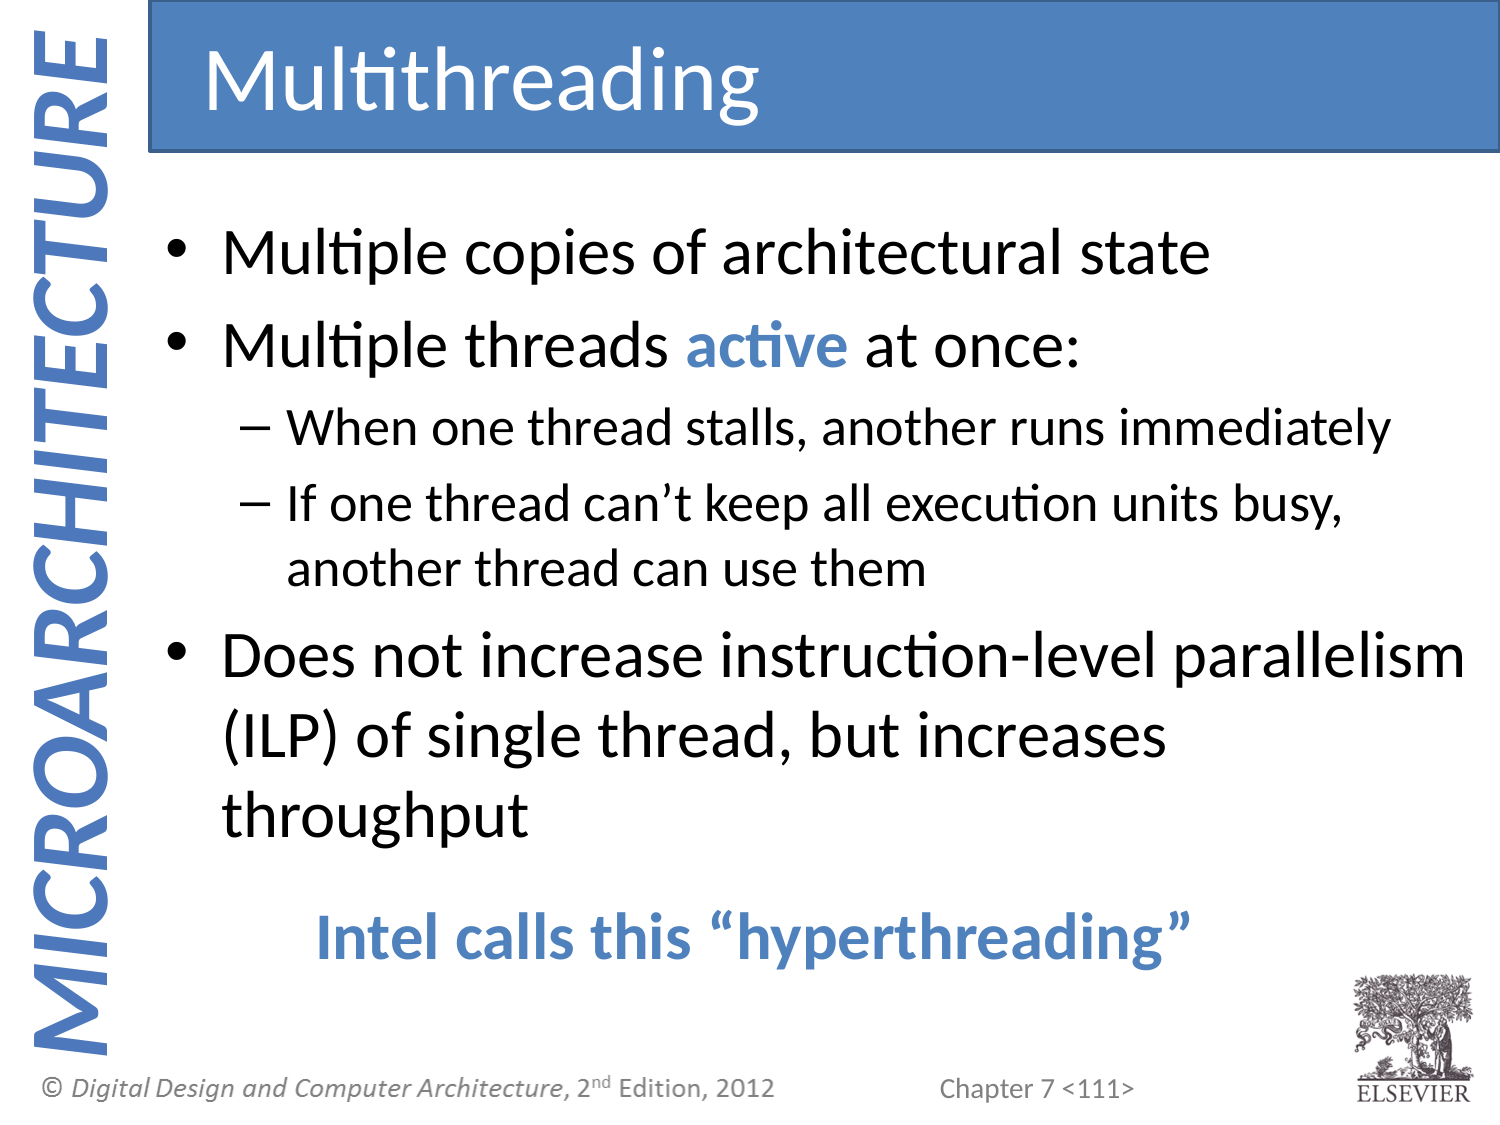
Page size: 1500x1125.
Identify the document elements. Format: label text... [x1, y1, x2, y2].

list Multiple copies of architectural state Multiple threads active at once: When one thread stalls, another runs immediately If one thread can’t keep all execution units busy, another thread can use them Does not increase instruction-level parallelism (ILP) of single thread, but increases throughput Intel calls this “hyperthreading” [150, 200, 1500, 943]
text_box Multithreading [187, 11, 1488, 136]
picture [0, 0, 1500, 1125]
